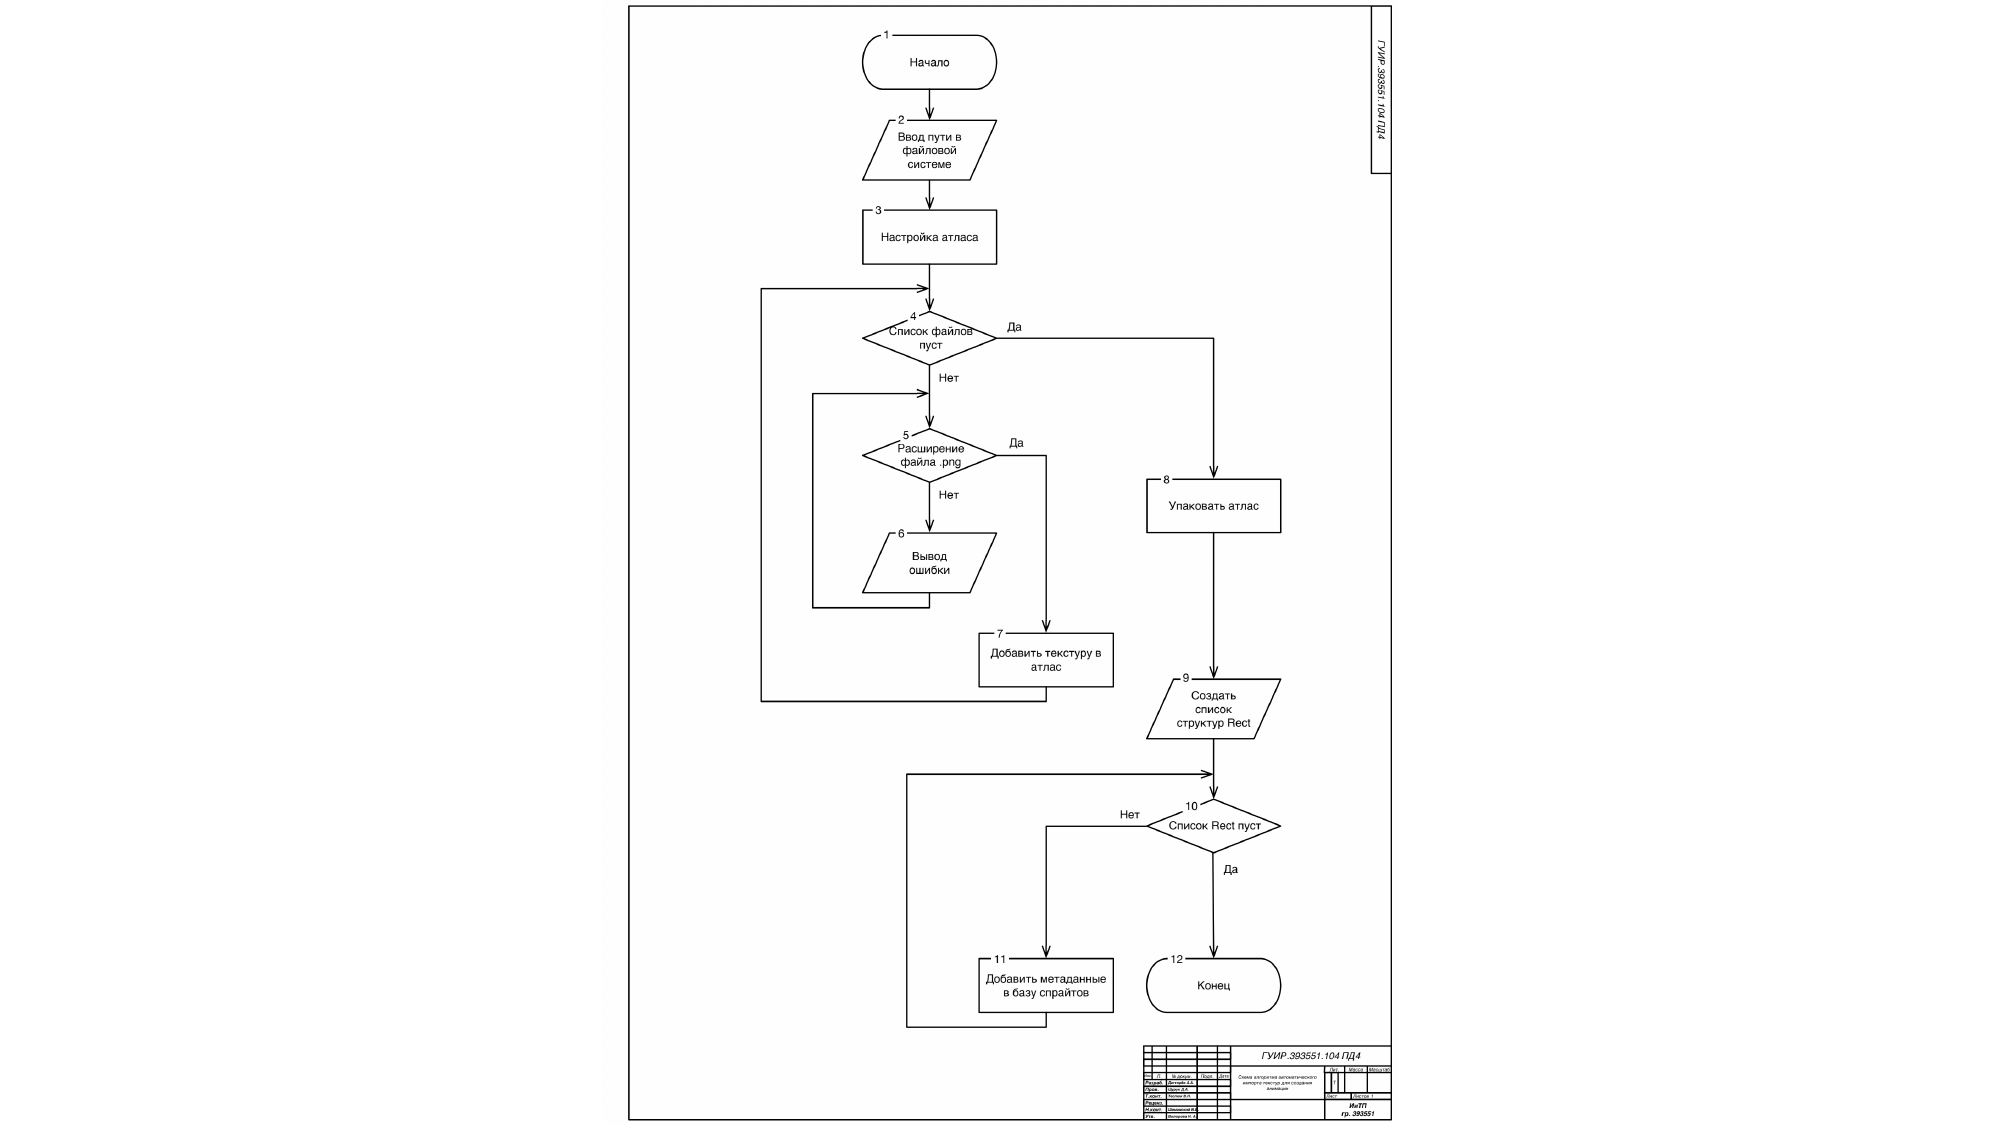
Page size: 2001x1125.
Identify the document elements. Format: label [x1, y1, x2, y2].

picture [602, 0, 1398, 1125]
